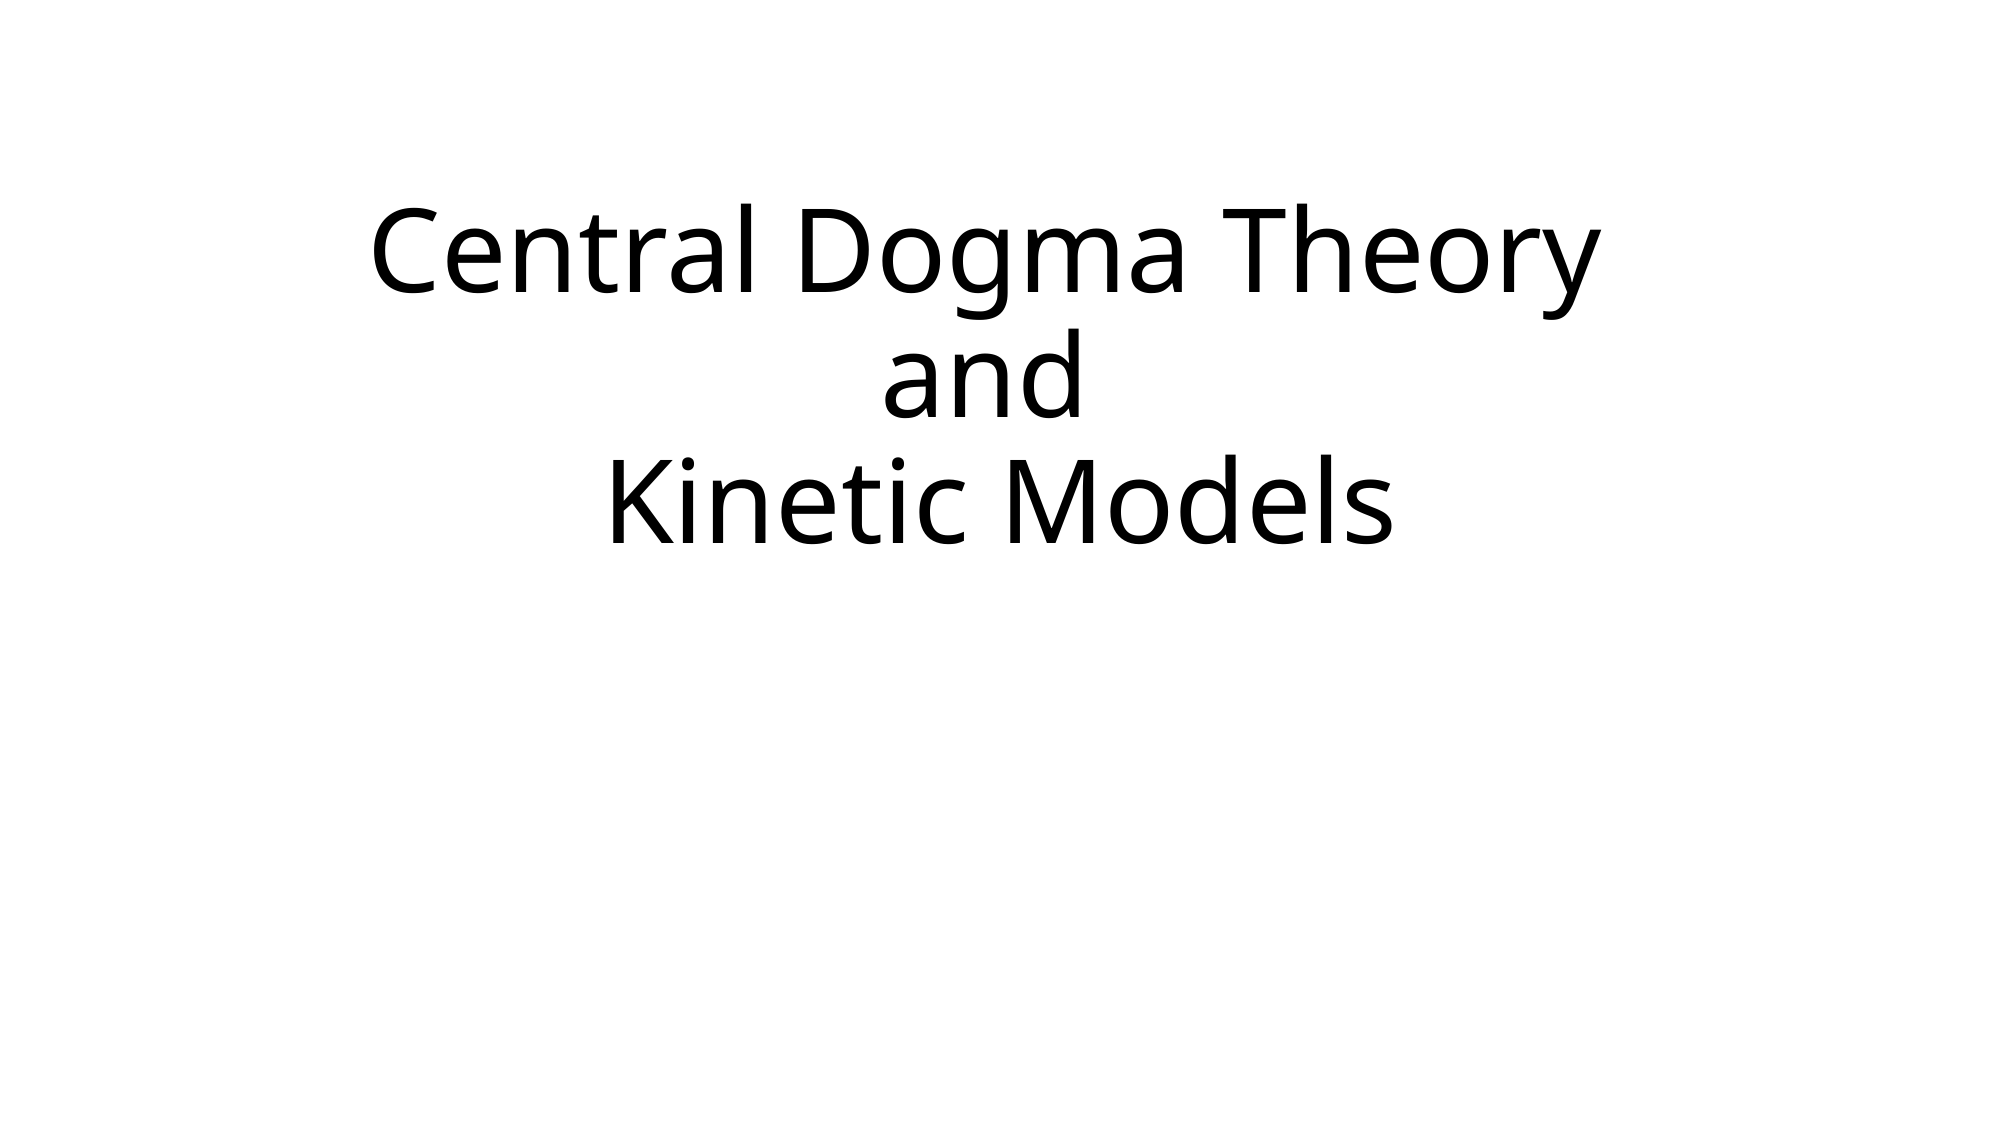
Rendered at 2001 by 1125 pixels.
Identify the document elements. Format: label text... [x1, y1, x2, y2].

title Central Dogma Theory and Kinetic Models [249, 184, 1750, 576]
